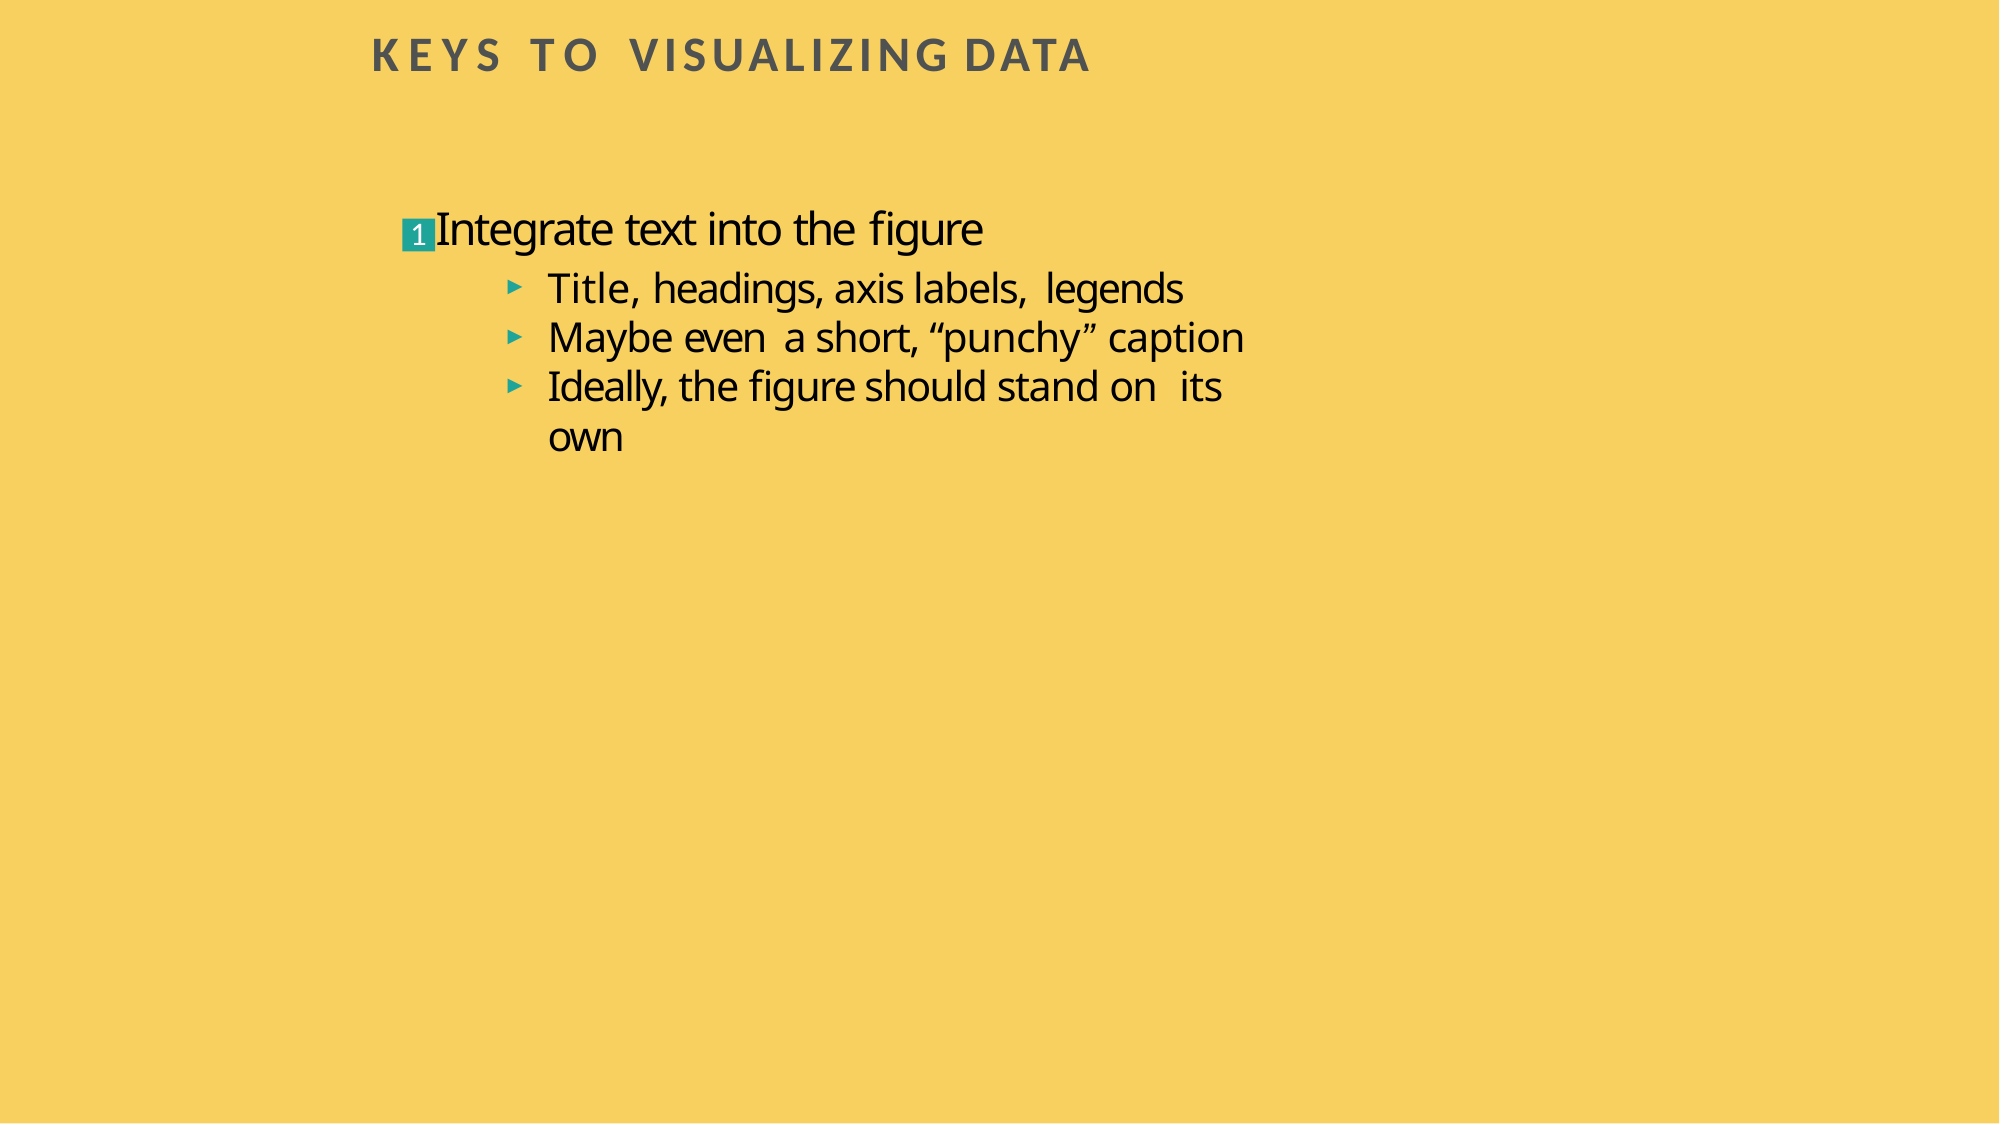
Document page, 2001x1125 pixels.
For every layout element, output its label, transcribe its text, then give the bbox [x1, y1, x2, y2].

text_box 1 Integrate text into the figure Title, headings, axis labels, legends Maybe even a short, “punchy” caption Ideally, the figure should stand on its own [397, 188, 1283, 460]
title KEYS TO VISUALIZING DATA [367, 18, 1117, 211]
